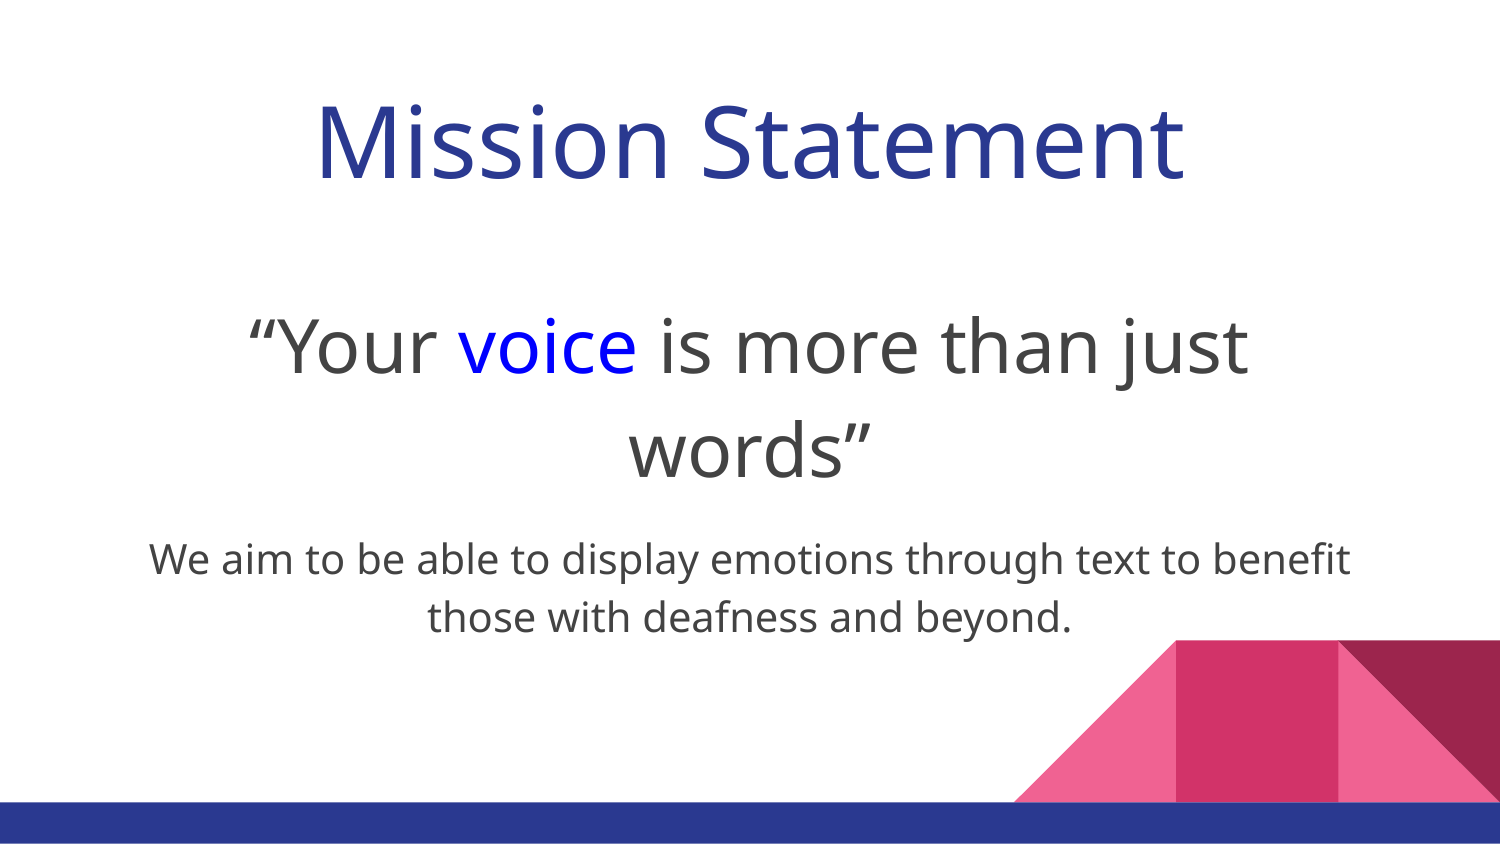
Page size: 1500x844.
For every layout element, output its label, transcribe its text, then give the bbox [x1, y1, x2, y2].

list “Your voice is more than just words” We aim to be able to display emotions through text to benefit those with deafness and beyond. [106, 270, 1394, 684]
title Mission Statement [51, 63, 1449, 164]
